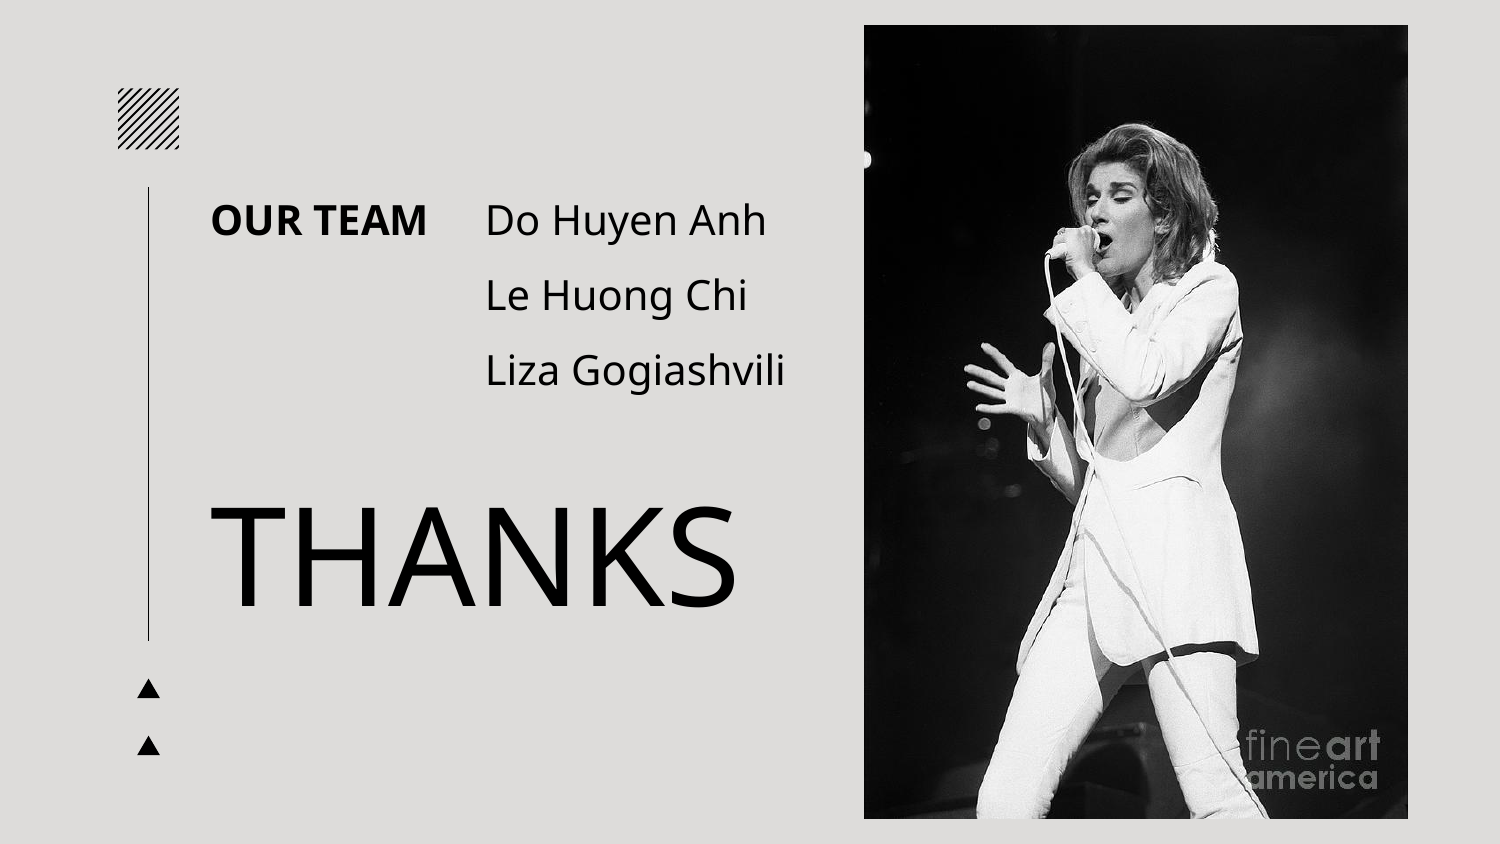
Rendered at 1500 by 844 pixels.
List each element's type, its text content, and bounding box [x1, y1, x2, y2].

text_box OUR TEAM [195, 178, 469, 328]
text_box Do Huyen Anh Le Huong Chi Liza Gogiashvili [469, 178, 859, 328]
picture [864, 25, 1409, 819]
title THANKS [195, 450, 859, 650]
